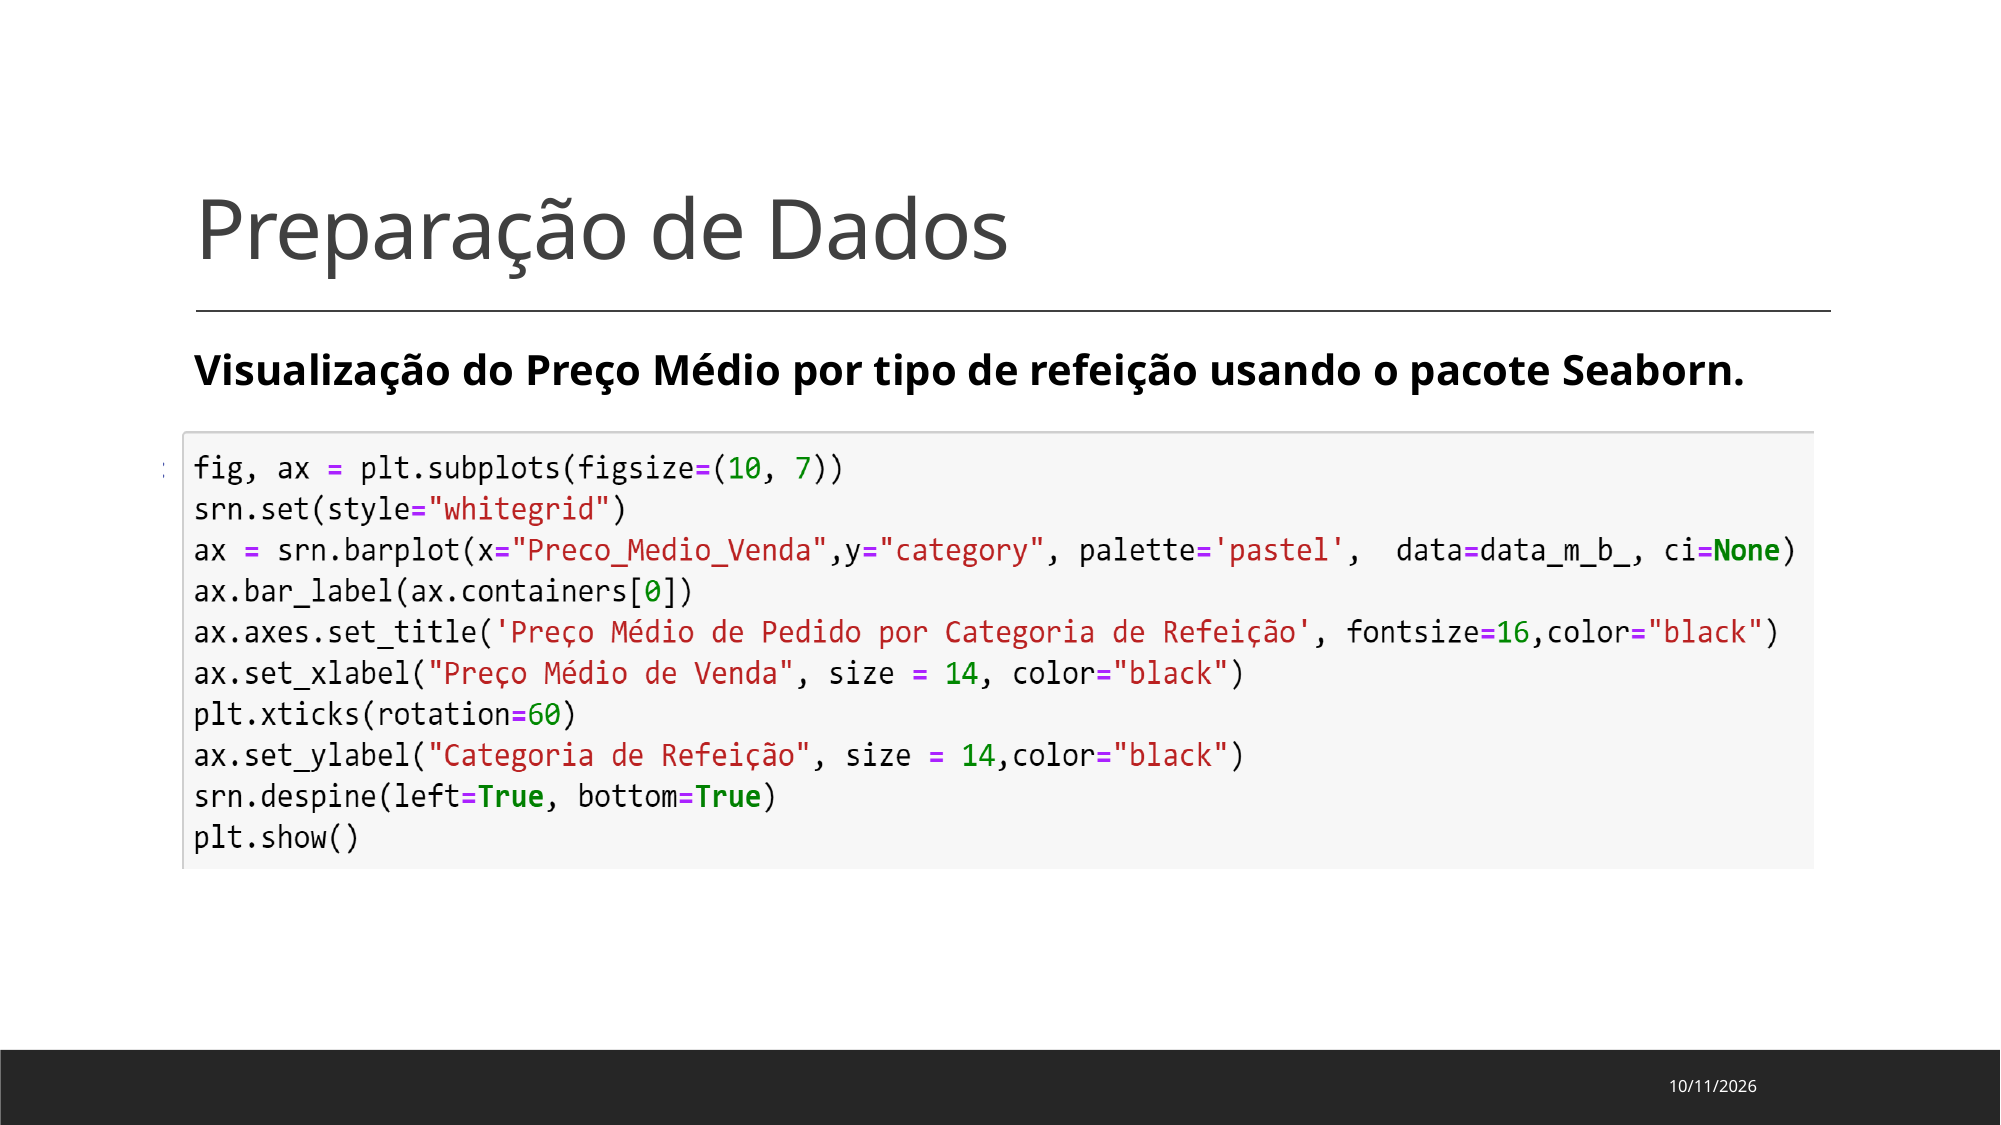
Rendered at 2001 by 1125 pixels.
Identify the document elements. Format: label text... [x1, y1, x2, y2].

list [180, 401, 1830, 963]
picture [163, 420, 1815, 870]
text_box Visualização do Preço Médio por tipo de refeição usando o pacote Seaborn. [180, 336, 1890, 401]
title Preparação de Dados [180, 47, 1830, 285]
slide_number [1348, 1057, 1773, 1118]
